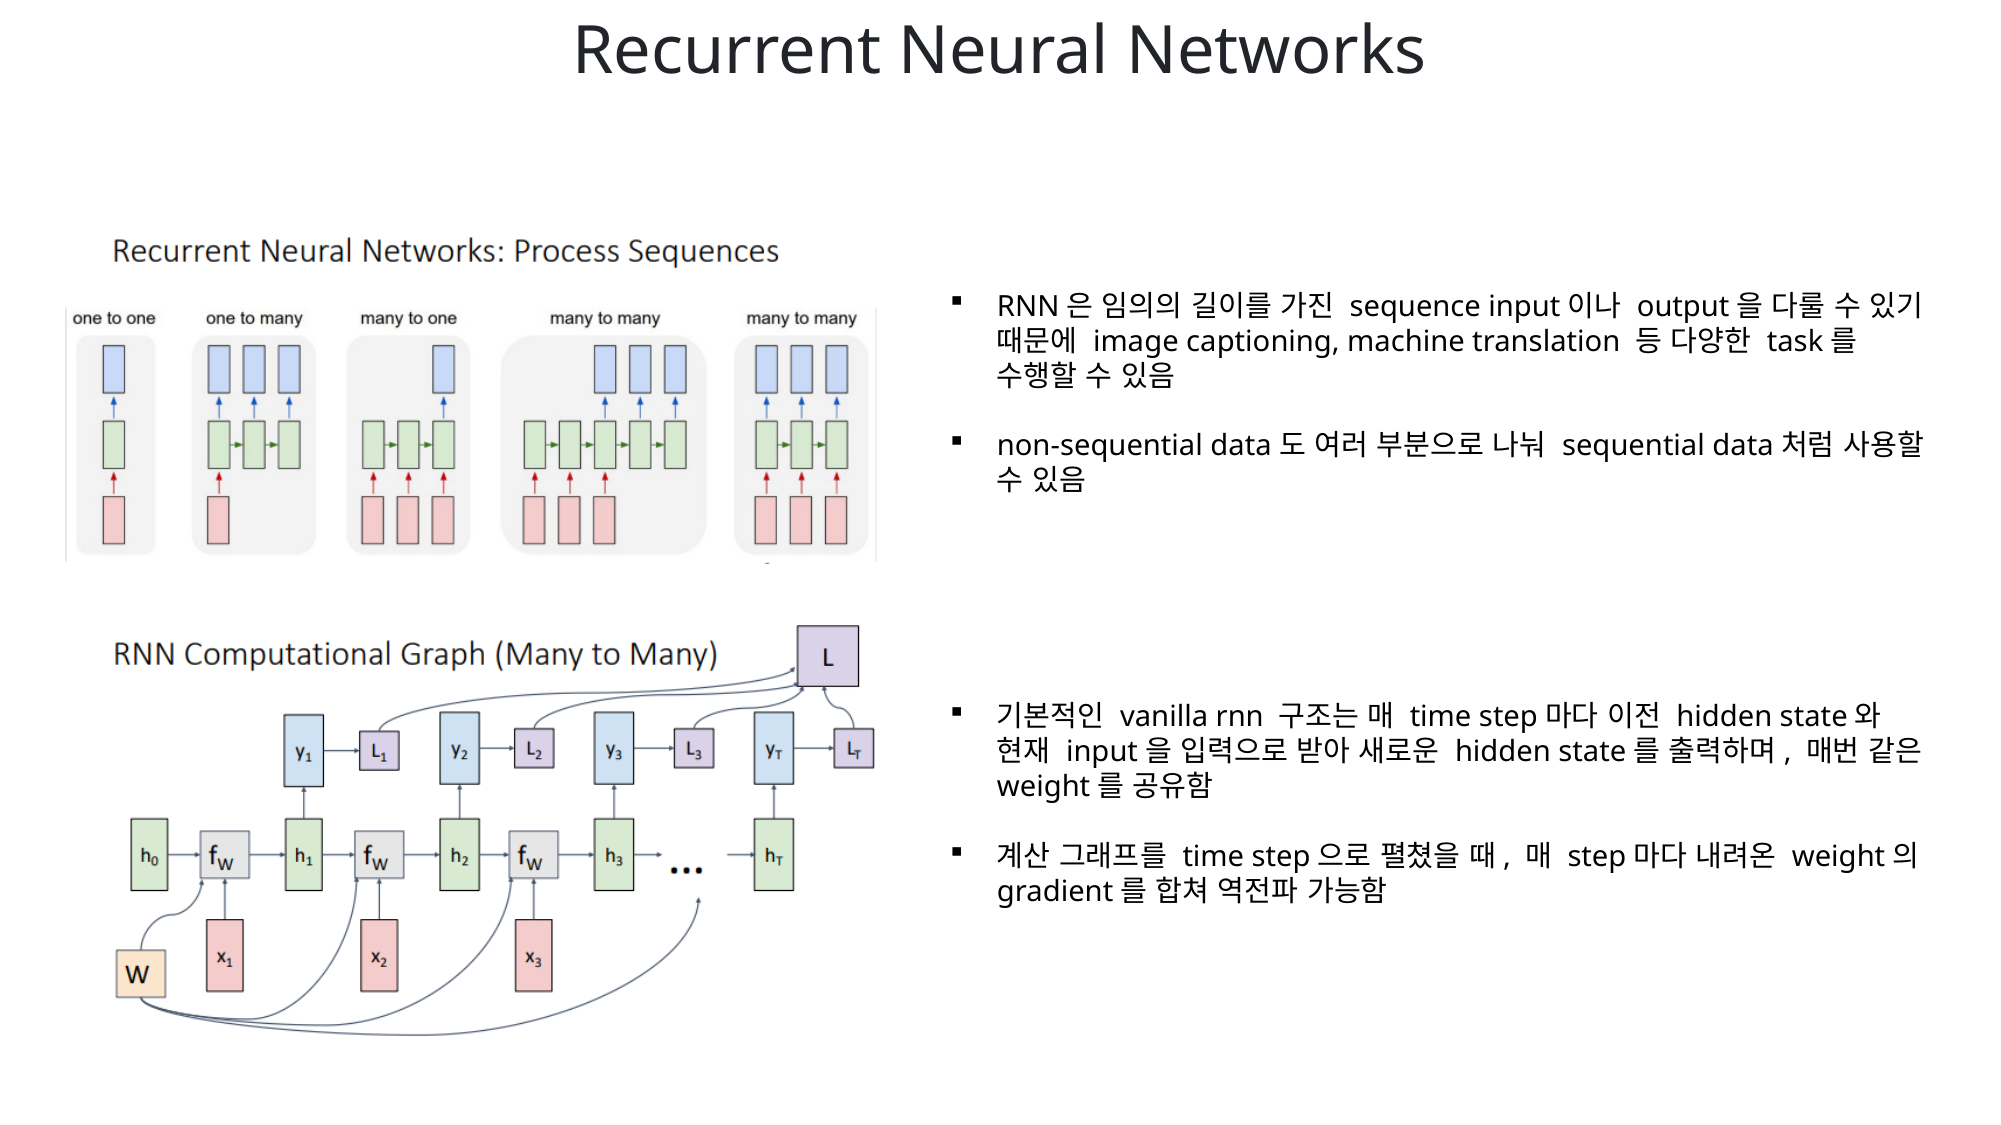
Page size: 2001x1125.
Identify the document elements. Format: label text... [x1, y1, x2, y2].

picture [56, 222, 886, 565]
text_box 기본적인 vanilla rnn 구조는 매 time step마다 이전 hidden state와 현재 input을 입력으로 받아 새로운 hidden state를 출력하며, 매번 같은 weight를 공유함 계산 그래프를 time step으로 펼쳤을 때, 매 step마다 내려온 weight의 gradient를 합쳐 역전파 가능함 [935, 690, 1954, 915]
picture [56, 617, 886, 1044]
text_box RNN은 임의의 길이를 가진 sequence input이나 output을 다룰 수 있기 때문에 image captioning, machine translation 등 다양한 task를 수행할 수 있음 non-sequential data도 여러 부분으로 나눠 sequential data처럼 사용할 수 있음 [935, 279, 1954, 504]
text_box Recurrent Neural Networks [197, 0, 1803, 95]
